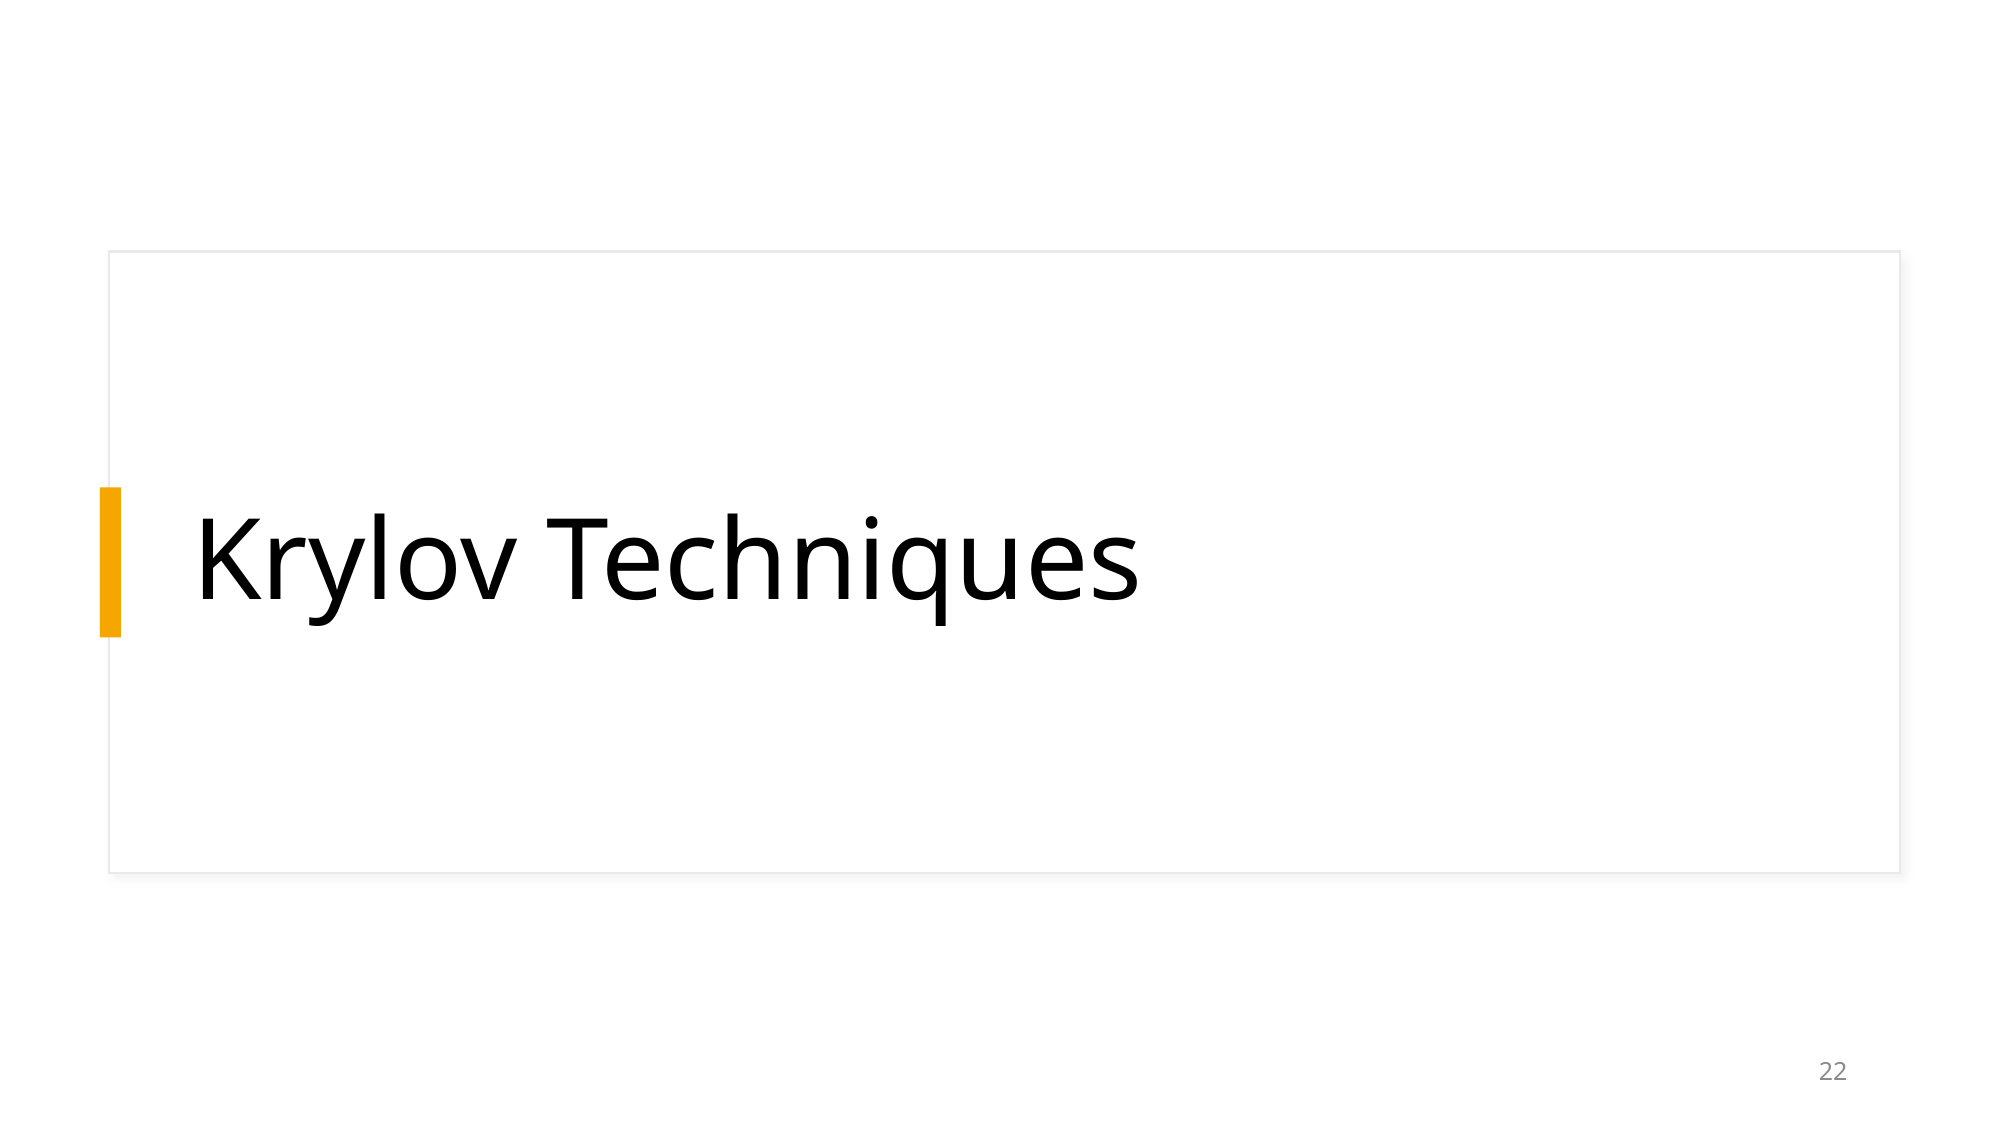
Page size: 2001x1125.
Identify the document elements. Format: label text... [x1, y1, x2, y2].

slide_number 22 [1412, 1042, 1863, 1103]
title Krylov Techniques [176, 318, 1847, 809]
